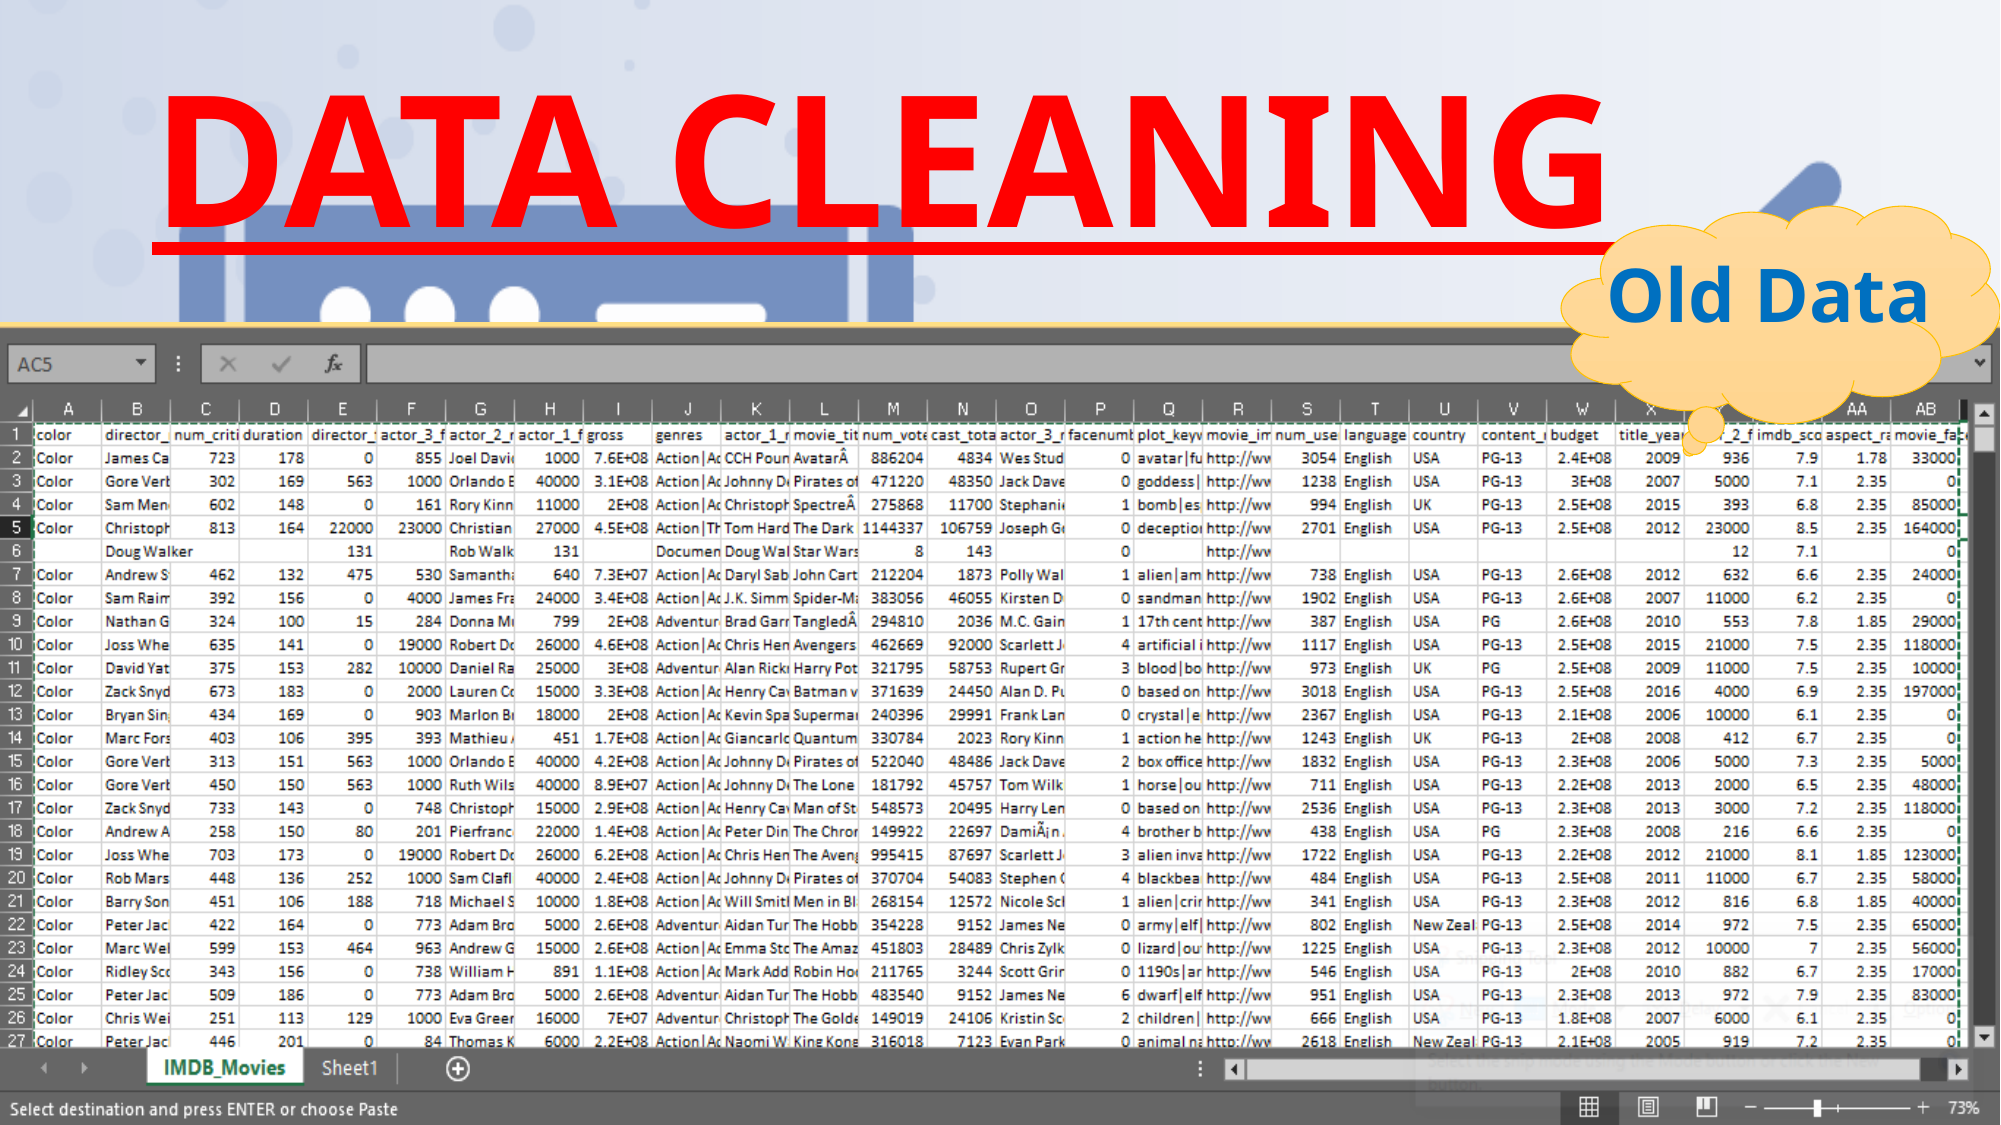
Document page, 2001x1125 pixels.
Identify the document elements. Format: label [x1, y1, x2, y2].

picture [0, 0, 2000, 322]
list [0, 322, 2000, 1125]
